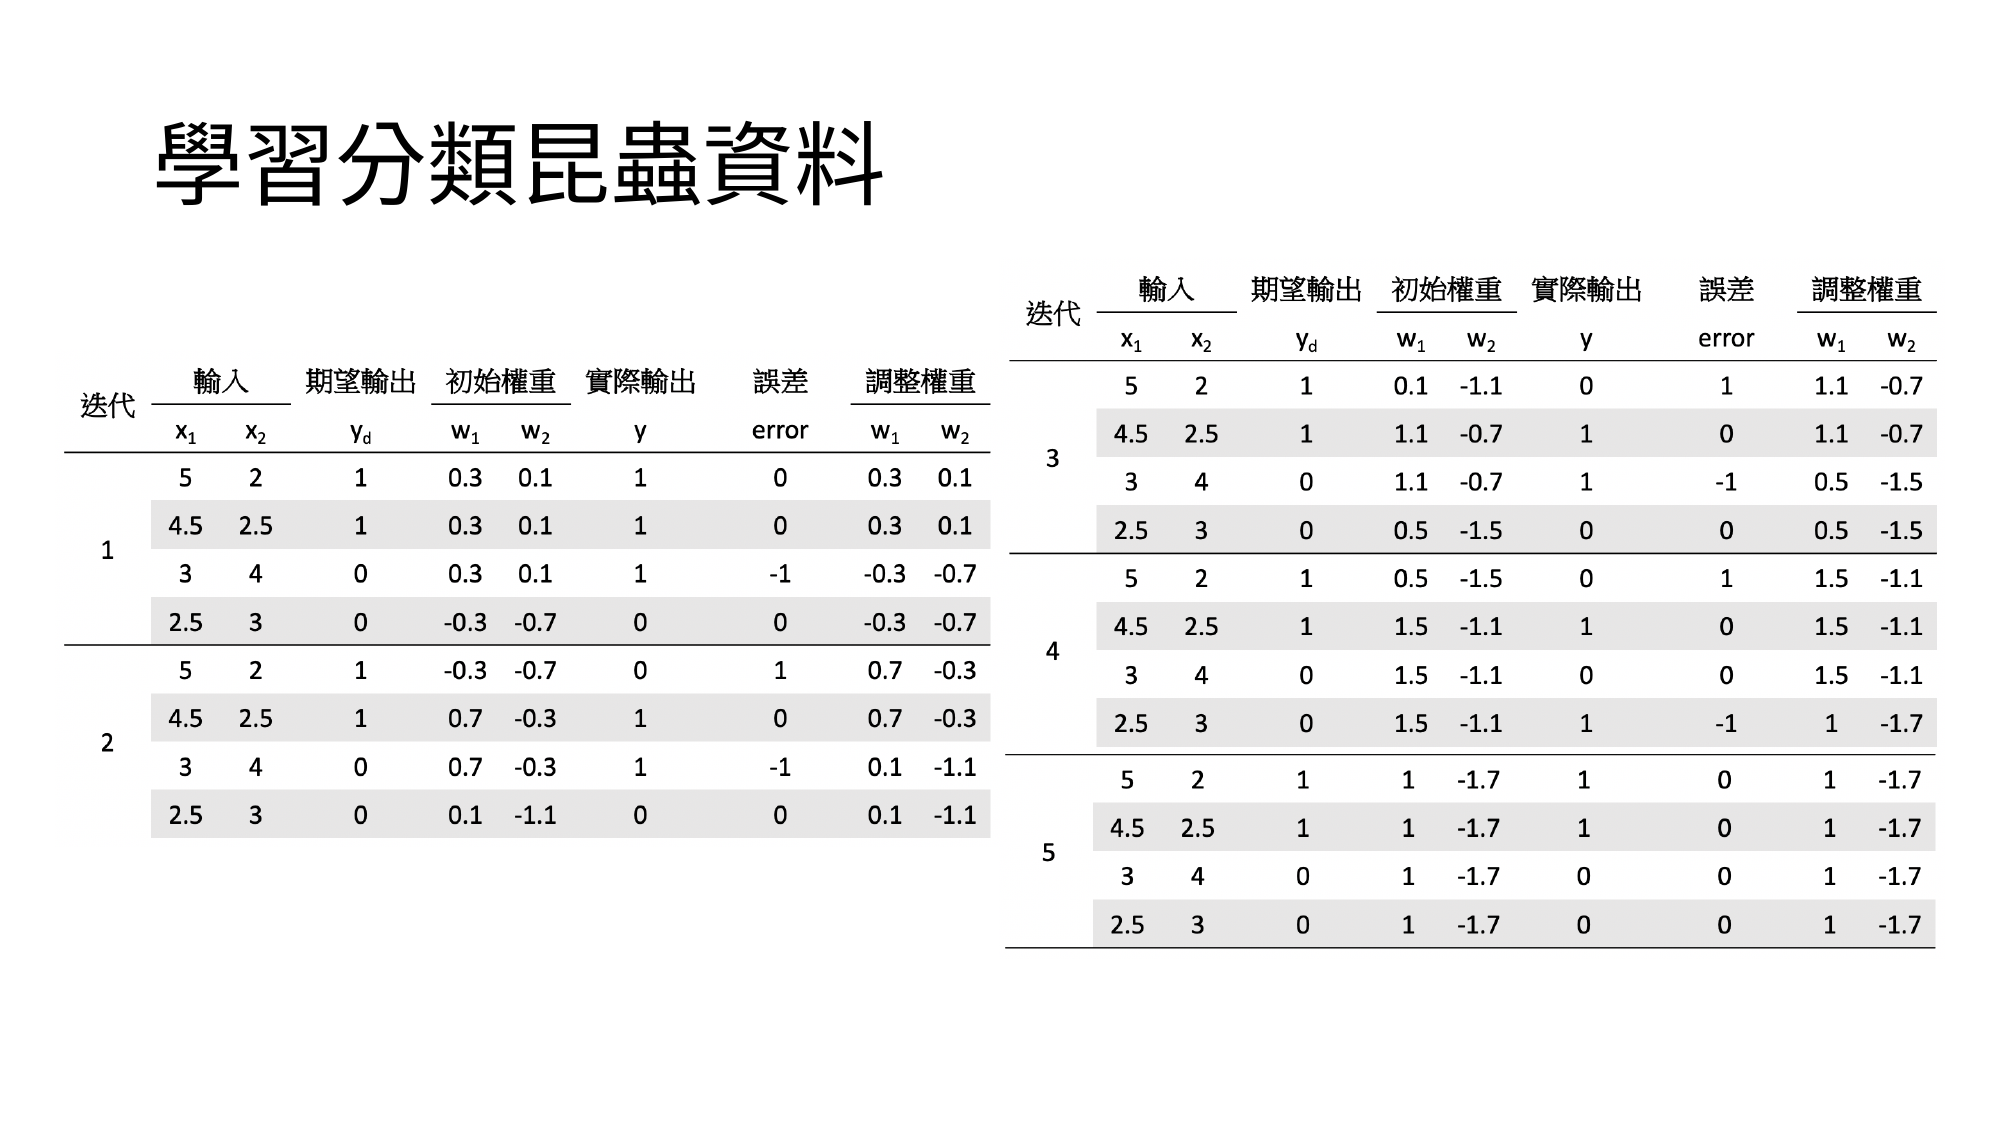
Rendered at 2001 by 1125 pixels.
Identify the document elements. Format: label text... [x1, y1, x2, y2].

title 學習分類昆蟲資料 [137, 59, 1863, 278]
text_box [999, 257, 1945, 959]
picture [55, 349, 999, 847]
